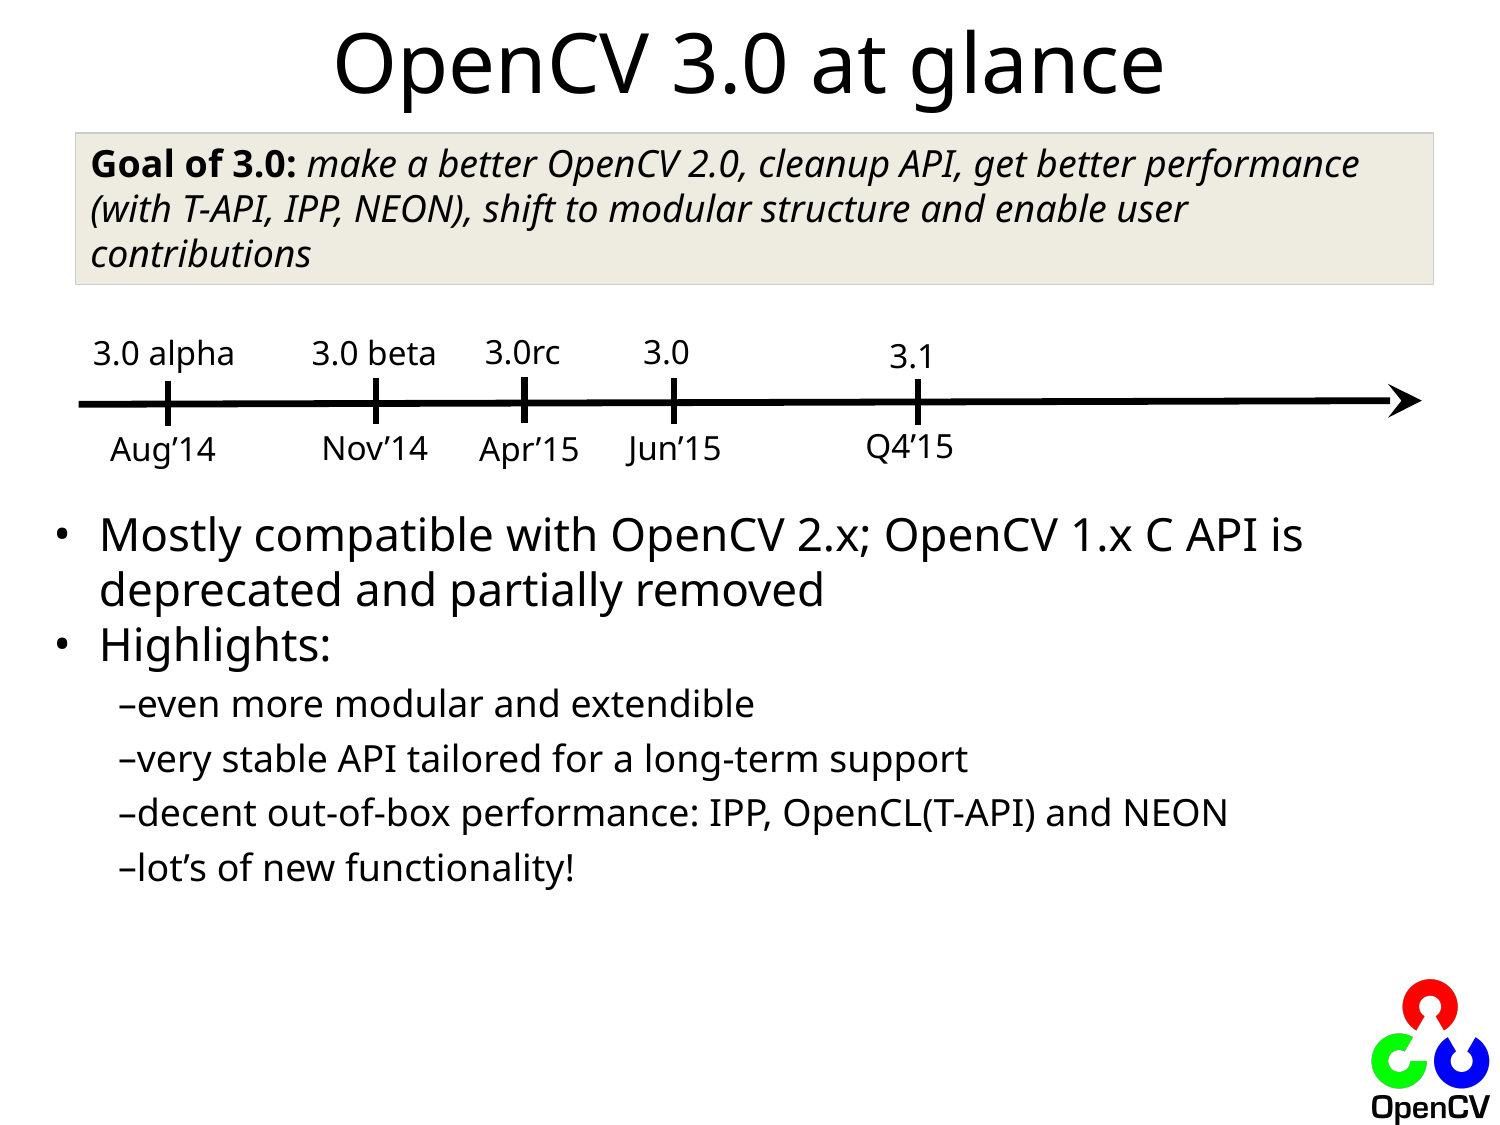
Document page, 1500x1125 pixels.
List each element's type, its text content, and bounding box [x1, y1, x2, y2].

text_box Goal of 3.0: make a better OpenCV 2.0, cleanup API, get better performance (with T-API, IPP, NEON), shift to modular structure and enable user contributions [75, 132, 1434, 285]
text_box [77, 323, 1423, 477]
title OpenCV 3.0 at glance [75, 0, 1425, 132]
picture [1371, 979, 1490, 1125]
list Mostly compatible with OpenCV 2.x; OpenCV 1.x C API is deprecated and partially removed Highlights: even more modular and extendible very stable API tailored for a long-term support decent out-of-box performance: IPP, OpenCL(T-API) and NEON lot’s of new functionality! [34, 498, 1422, 1078]
